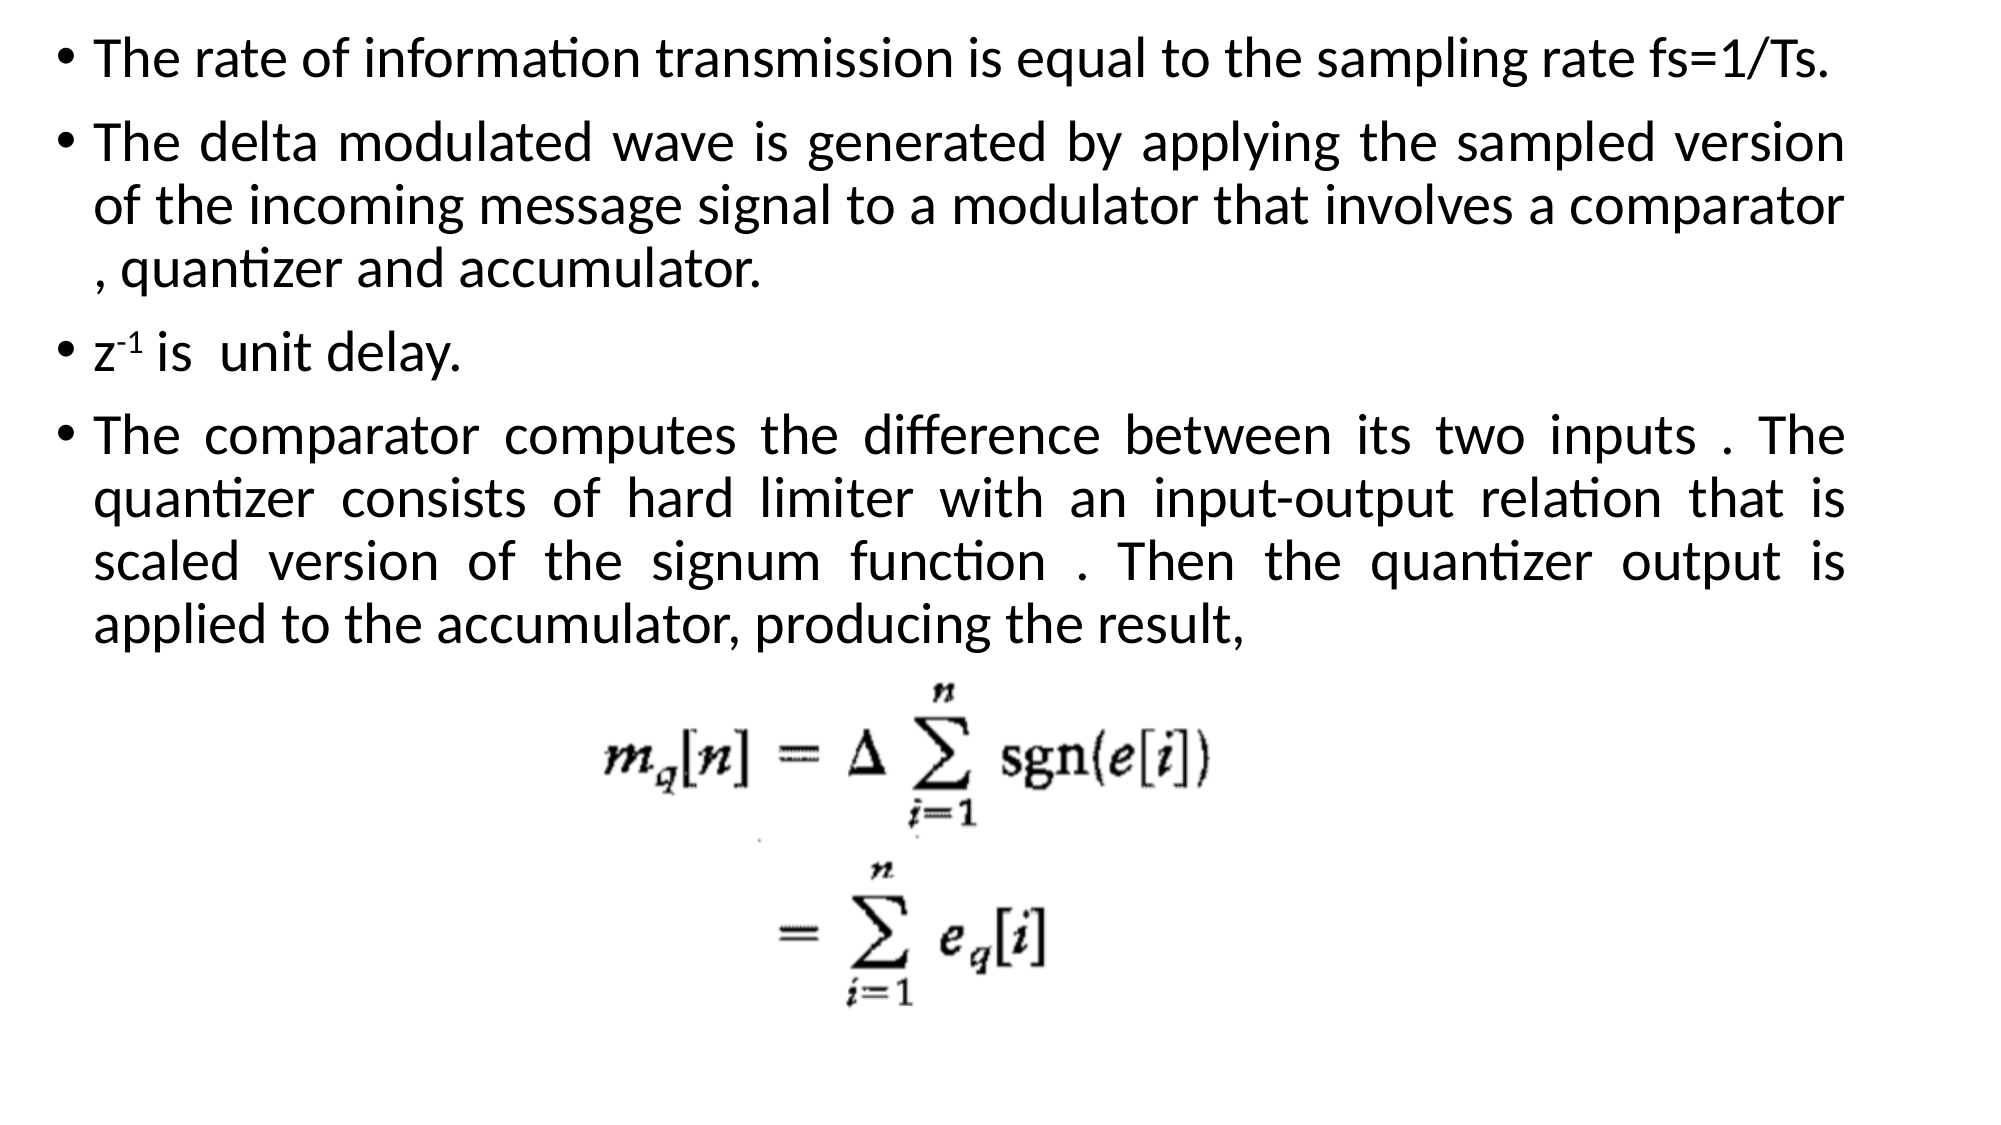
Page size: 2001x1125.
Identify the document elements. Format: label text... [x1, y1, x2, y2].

list The rate of information transmission is equal to the sampling rate fs=1/Ts. The delta modulated wave is generated by applying the sampled version of the incoming message signal to a modulator that involves a comparator , quantizer and accumulator. z-1 is unit delay. The comparator computes the difference between its two inputs . The quantizer consists of hard limiter with an input-output relation that is scaled version of the signum function . Then the quantizer output is applied to the accumulator, producing the result, [40, 19, 1863, 1014]
picture [534, 666, 1260, 1031]
